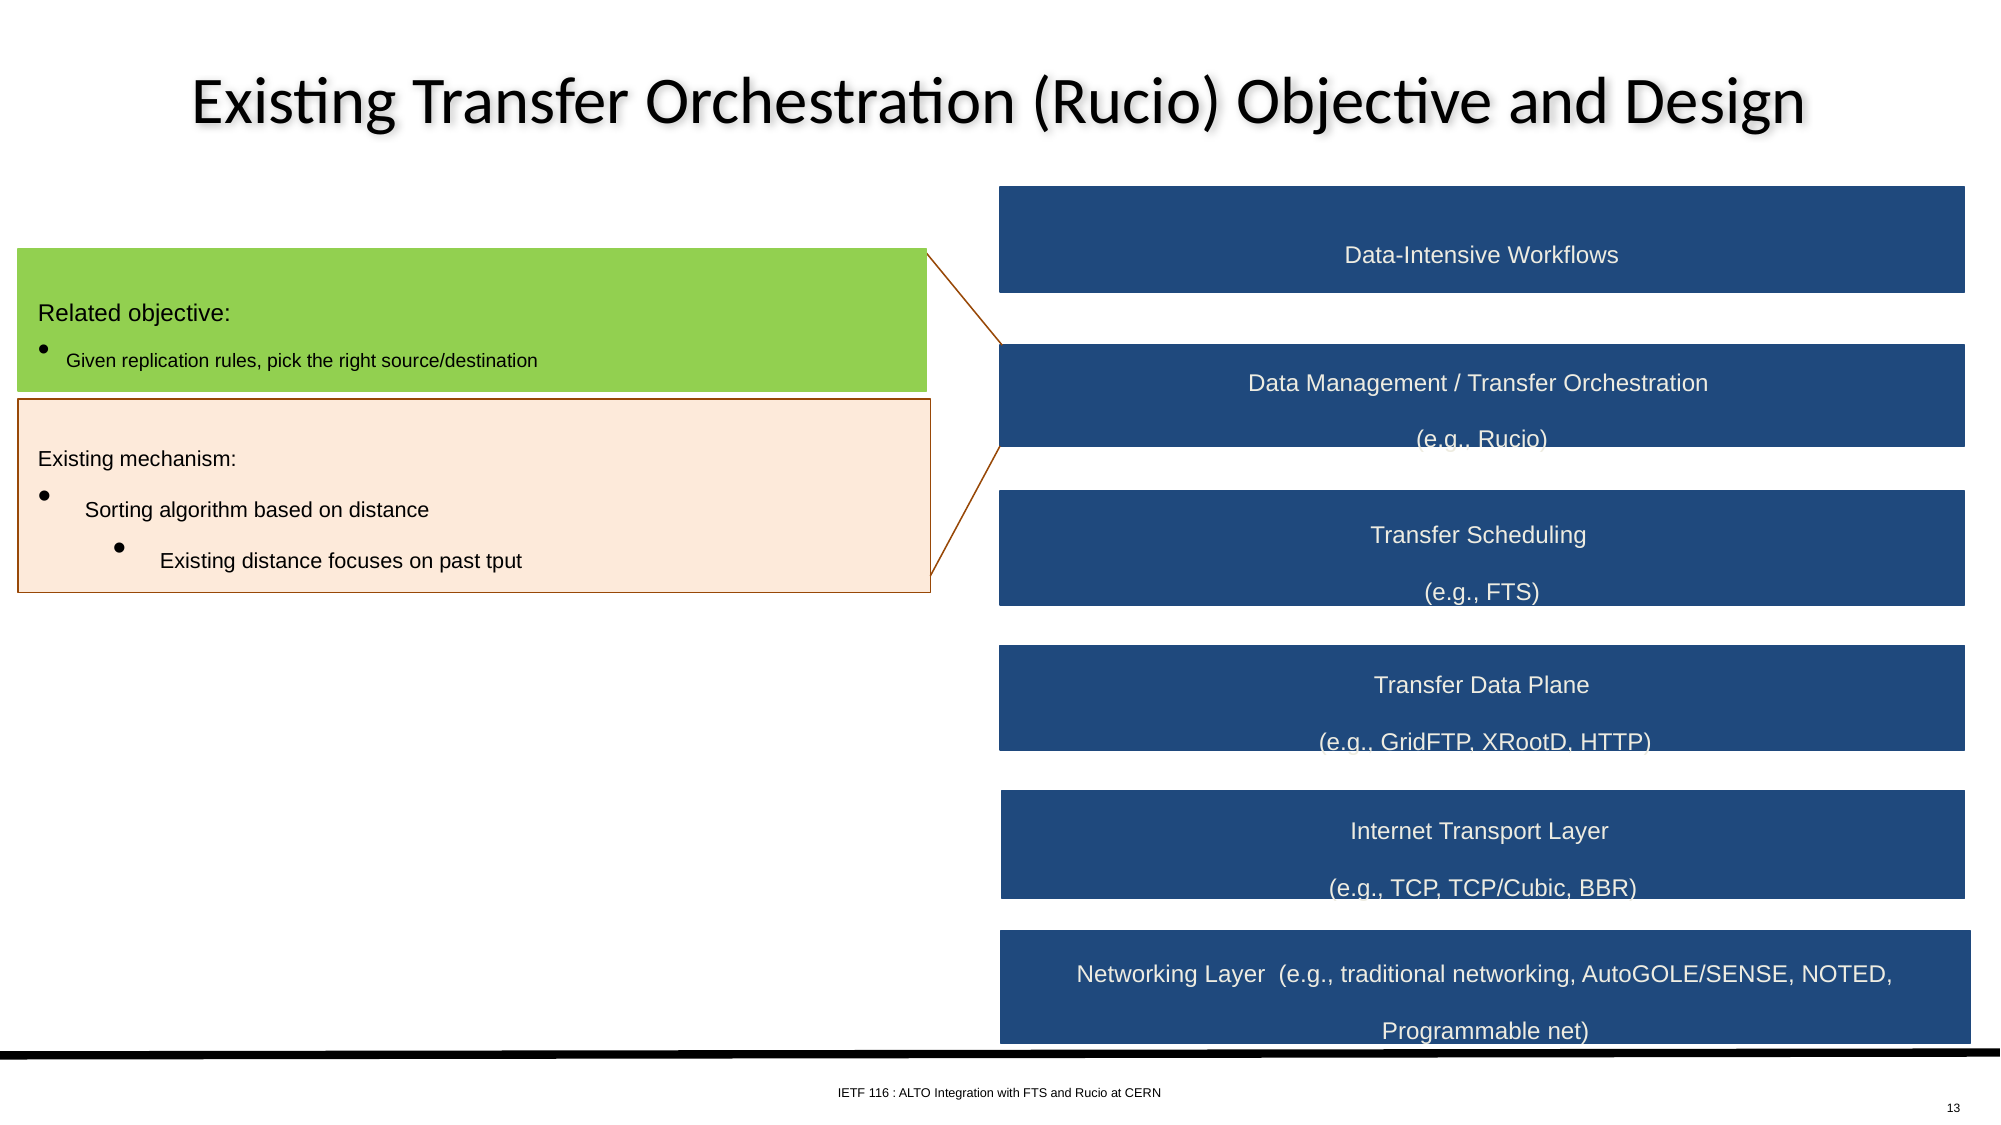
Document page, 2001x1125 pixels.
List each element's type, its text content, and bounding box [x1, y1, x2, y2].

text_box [924, 251, 1003, 346]
text_box Transfer Scheduling (e.g., FTS) [999, 491, 1965, 606]
text_box Existing mechanism: Sorting algorithm based on distance Existing distance focuses on past tput [17, 399, 931, 593]
text_box Related objective: Given replication rules, pick the right source/destination [17, 248, 927, 392]
text_box Internet Transport Layer (e.g., TCP, TCP/Cubic, BBR) [1002, 790, 1965, 899]
title Existing Transfer Orchestration (Rucio) Objective and Design [14, 36, 1986, 162]
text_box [930, 445, 1001, 577]
text_box Transfer Data Plane (e.g., GridFTP, XRootD, HTTP) [999, 645, 1965, 750]
text_box Networking Layer (e.g., traditional networking, AutoGOLE/SENSE, NOTED, Programmable net) [1000, 930, 1971, 1044]
text_box Data-Intensive Workflows [999, 186, 1965, 293]
text_box Data Management / Transfer Orchestration (e.g., Rucio) [999, 345, 1965, 447]
